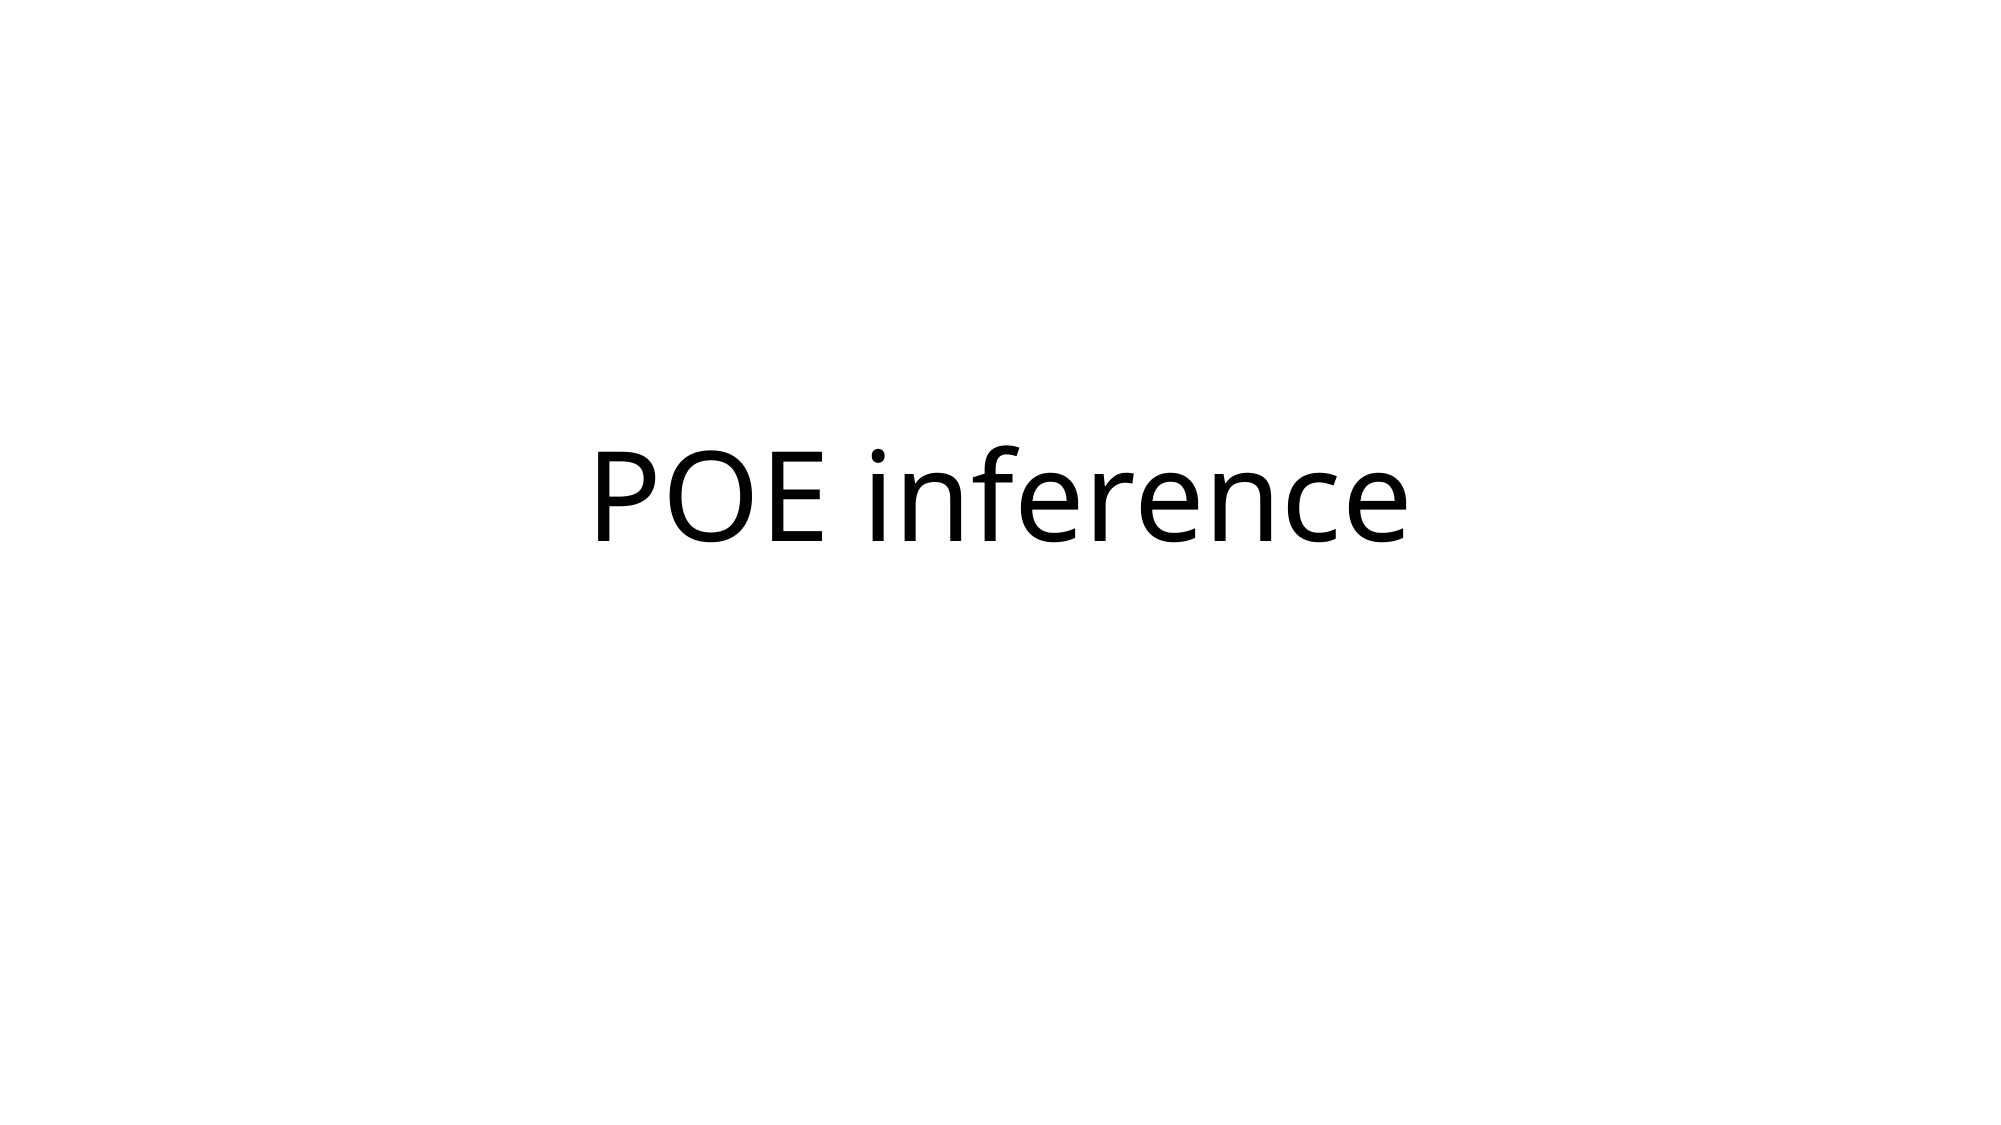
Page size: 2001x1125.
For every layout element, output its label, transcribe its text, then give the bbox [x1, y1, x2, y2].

title POE inference [249, 184, 1750, 576]
